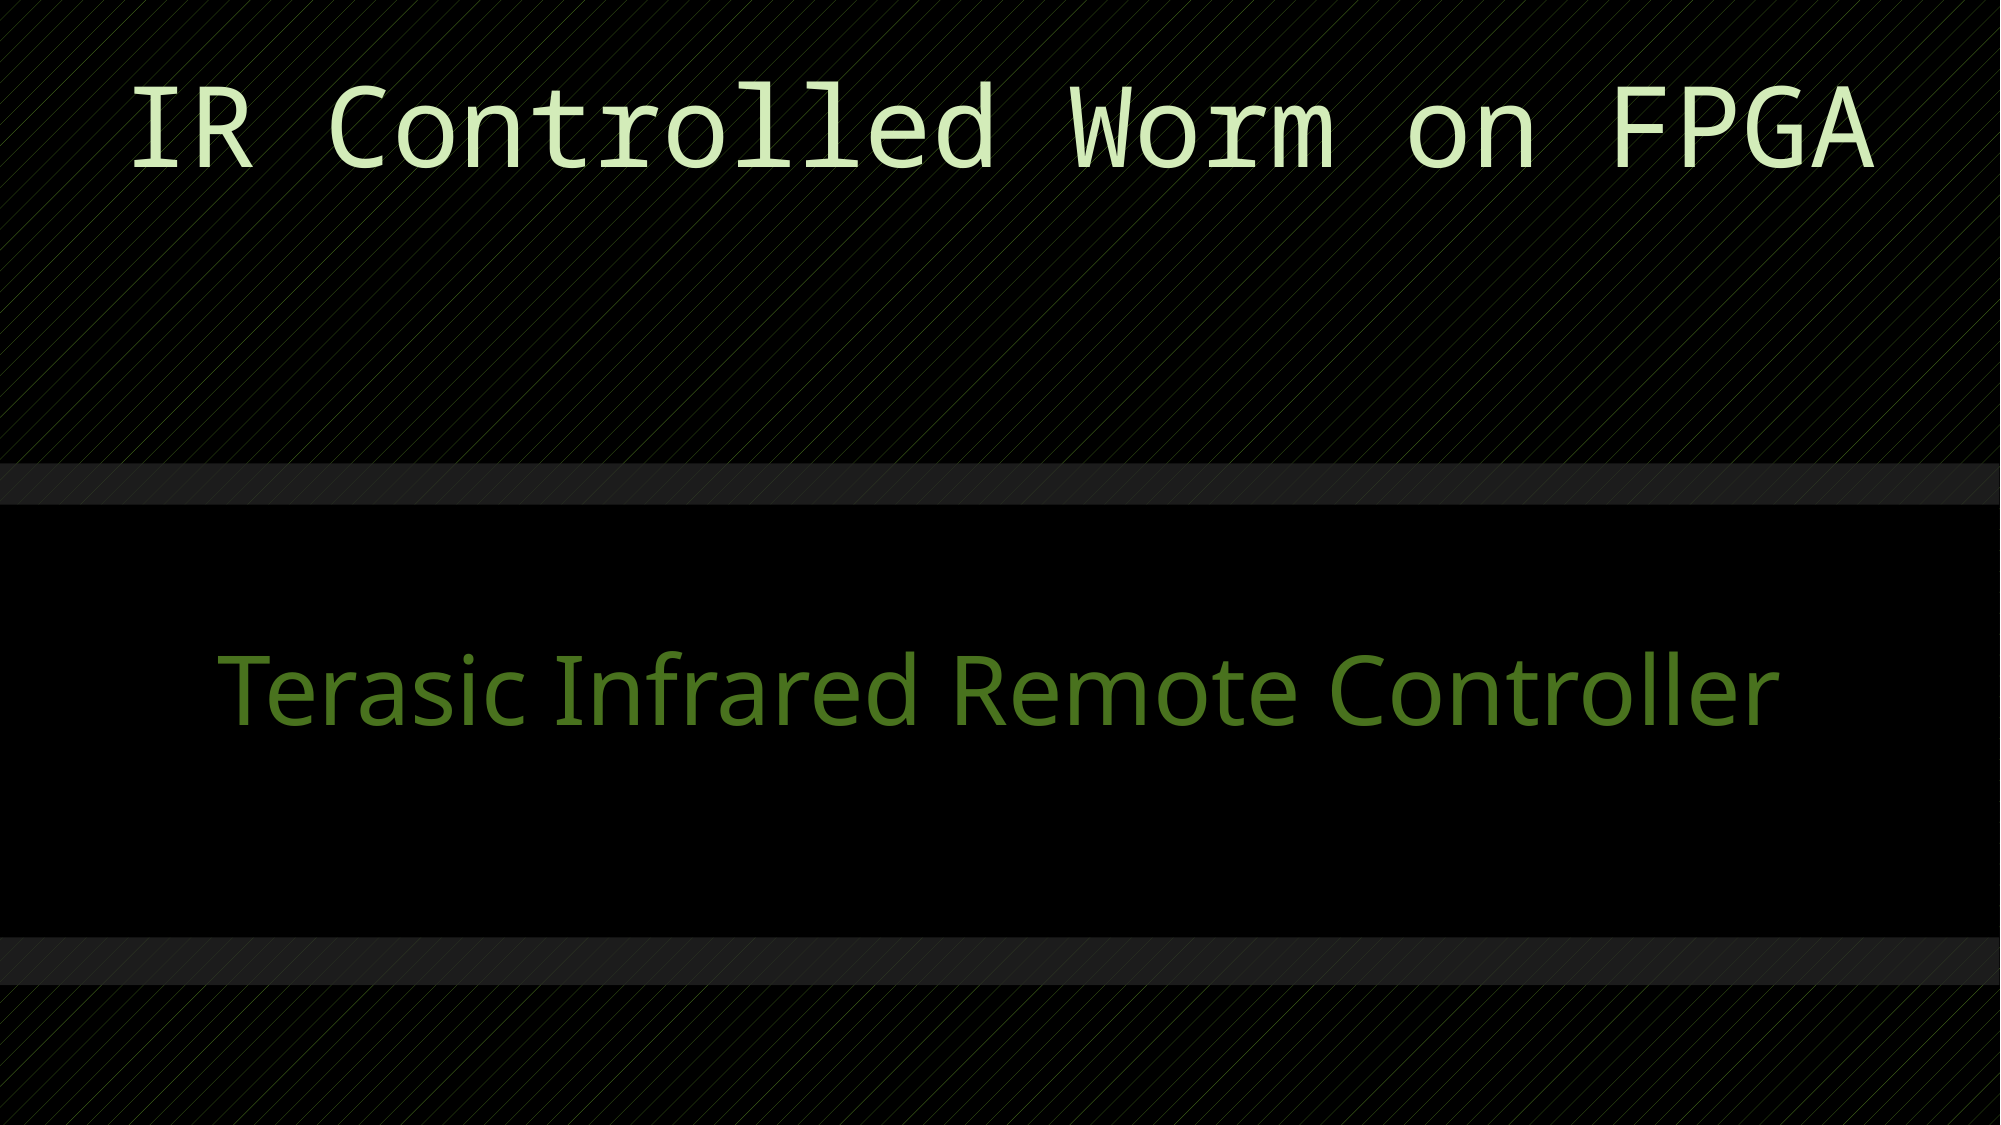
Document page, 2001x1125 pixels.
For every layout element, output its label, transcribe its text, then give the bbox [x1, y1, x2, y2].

title IR Controlled Worm on FPGA [0, 65, 2000, 197]
text_box Terasic Infrared Remote Controller [0, 621, 2000, 753]
